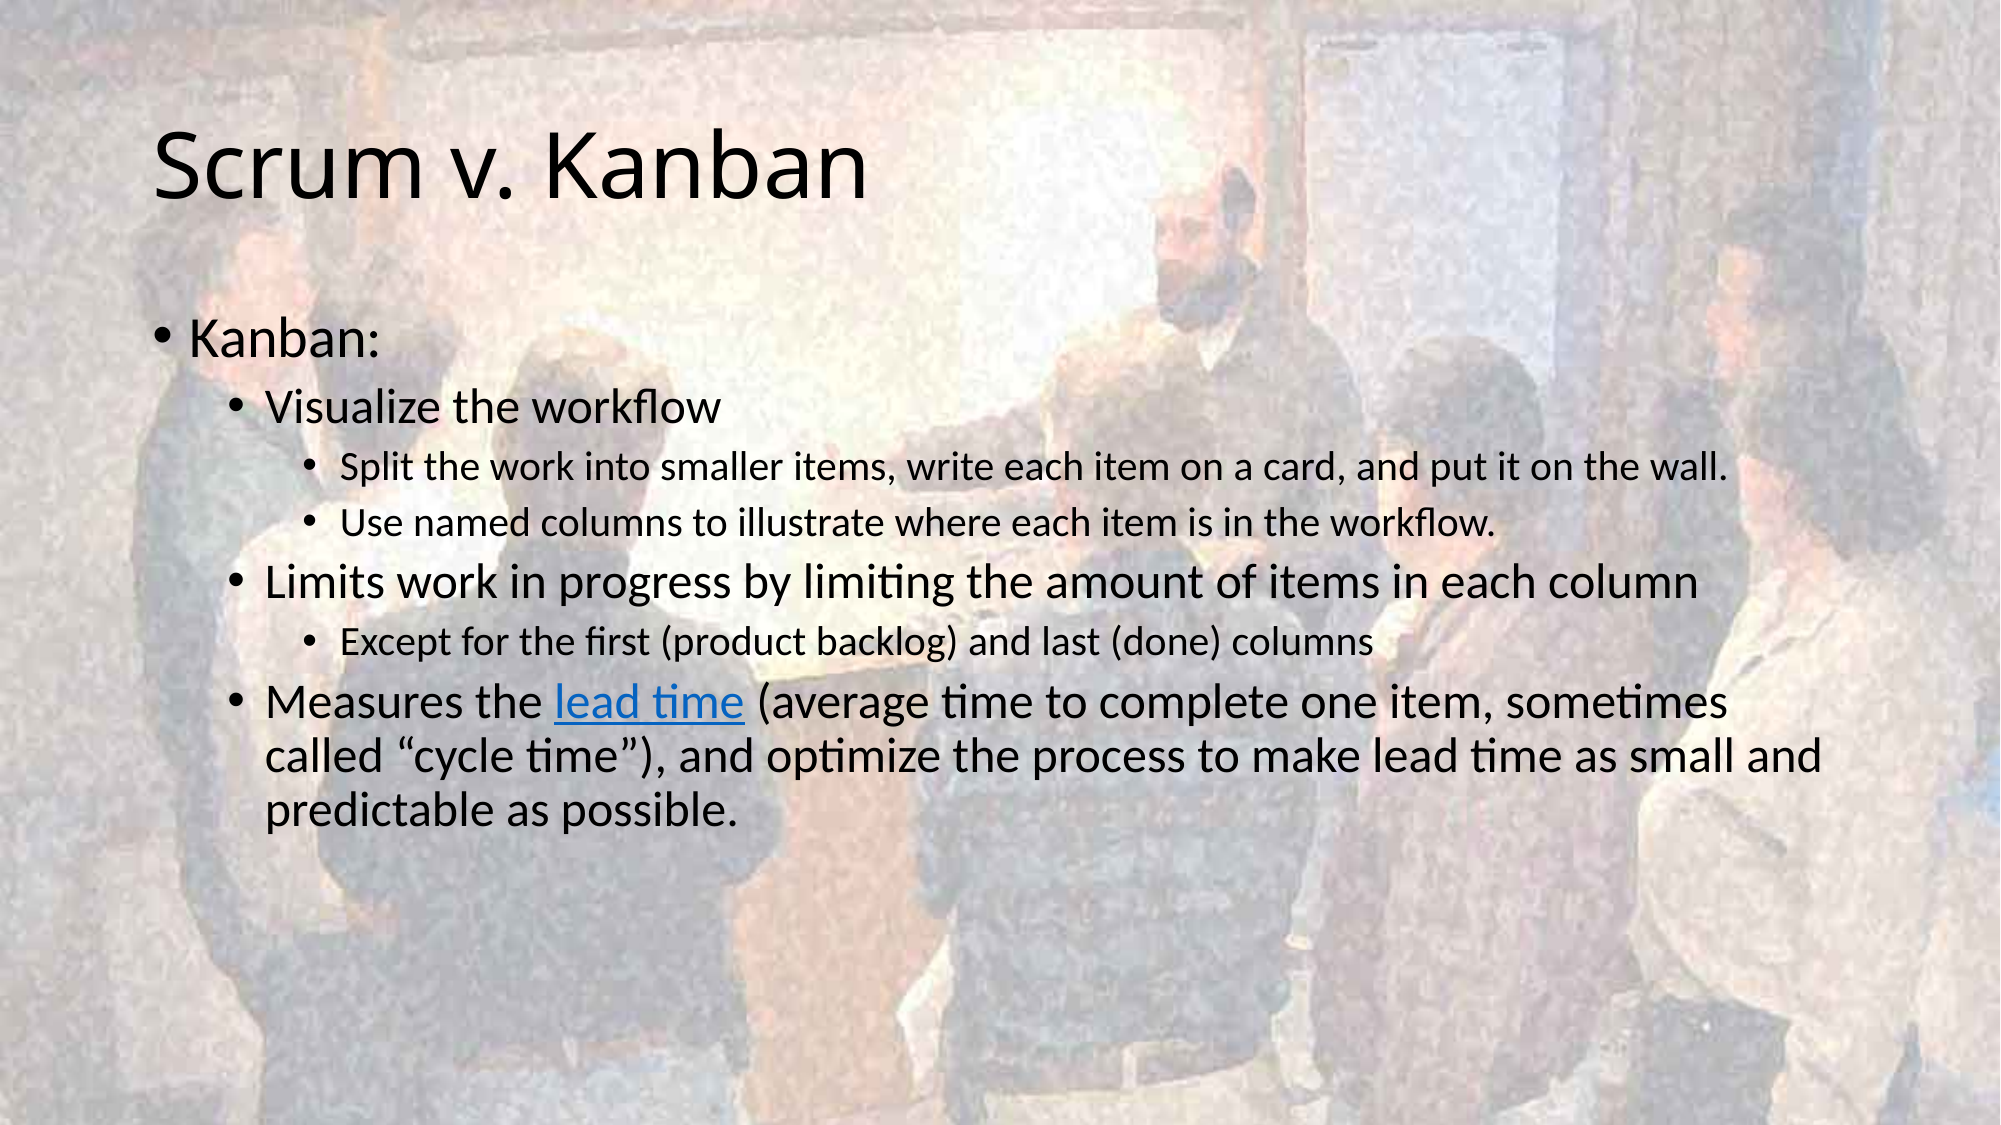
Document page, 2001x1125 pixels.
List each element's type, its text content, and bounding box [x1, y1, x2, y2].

picture [0, 0, 2001, 1125]
list Kanban: Visualize the workflow Split the work into smaller items, write each item on a card, and put it on the wall. Use named columns to illustrate where each item is in the workflow. Limits work in progress by limiting the amount of items in each column Except for the first (product backlog) and last (done) columns Measures the lead time (average time to complete one item, sometimes called “cycle time”), and optimize the process to make lead time as small and predictable as possible. [137, 299, 1863, 1014]
title Scrum v. Kanban [137, 59, 1863, 278]
